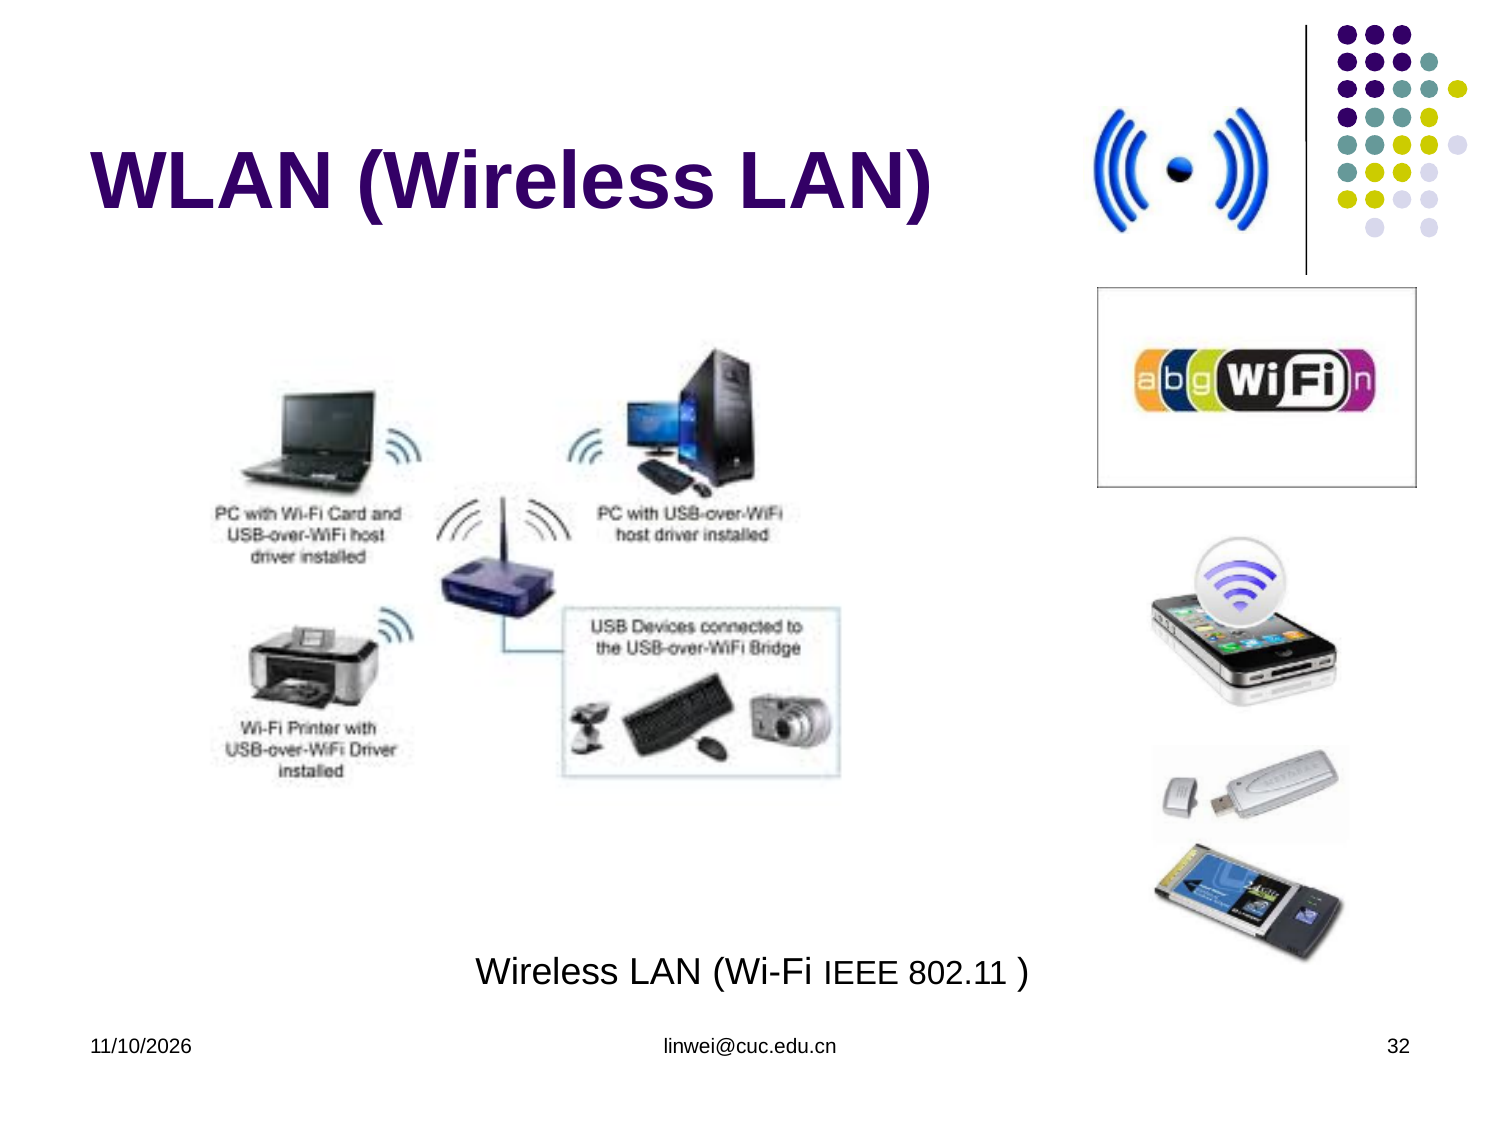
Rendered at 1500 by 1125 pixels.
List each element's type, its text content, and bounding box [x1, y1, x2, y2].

picture [1141, 745, 1362, 965]
picture [1117, 534, 1359, 715]
picture [1097, 287, 1417, 489]
footer linwei@cuc.edu.cn [512, 1024, 988, 1101]
picture [191, 320, 862, 806]
picture [1083, 105, 1277, 235]
slide_number 32 [1074, 1024, 1426, 1101]
title WLAN (Wireless LAN) [75, 20, 1313, 233]
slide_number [74, 1024, 426, 1101]
text_box Wireless LAN (Wi-Fi IEEE 802.11 ) [377, 945, 1128, 1001]
